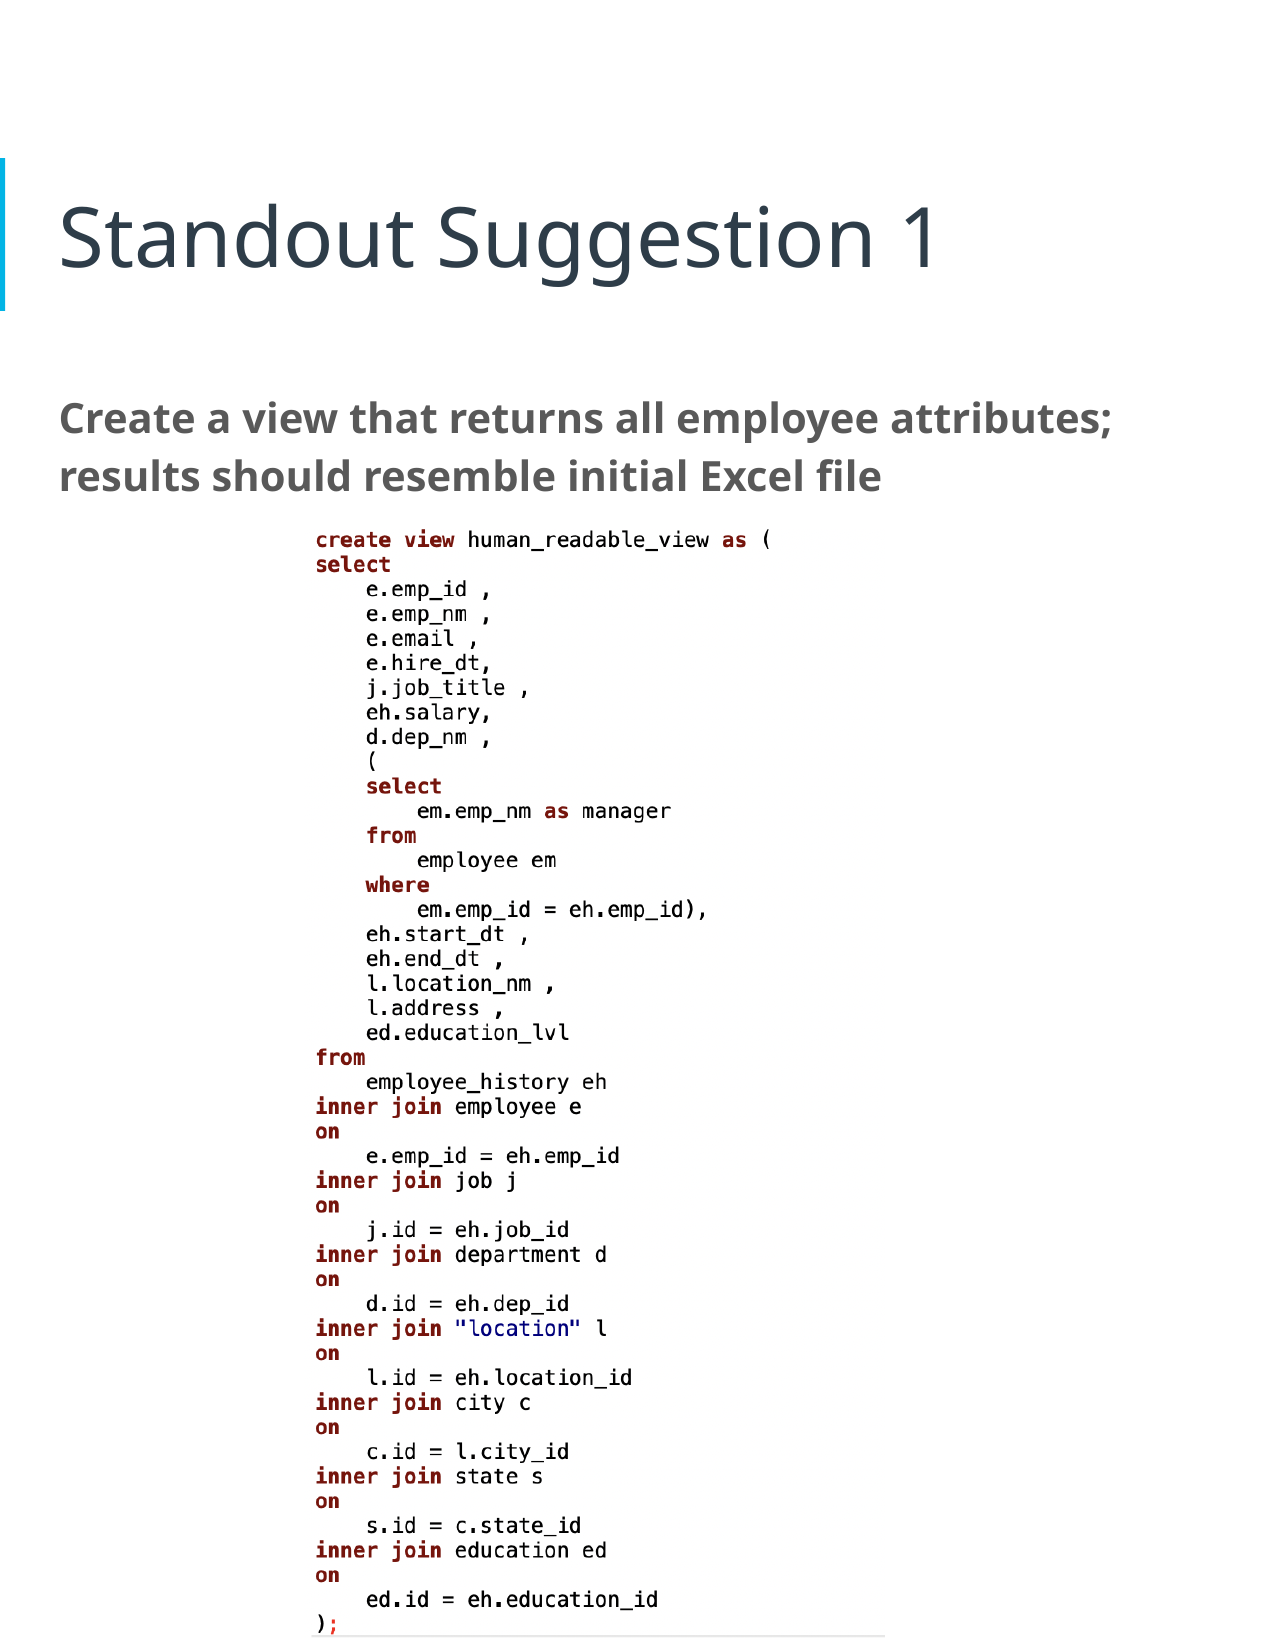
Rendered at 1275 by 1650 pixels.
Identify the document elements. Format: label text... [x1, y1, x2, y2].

picture [303, 529, 885, 1639]
list Create a view that returns all employee attributes; results should resemble initial Excel file [43, 369, 1232, 1639]
title Standout Suggestion 1 [43, 142, 1232, 327]
